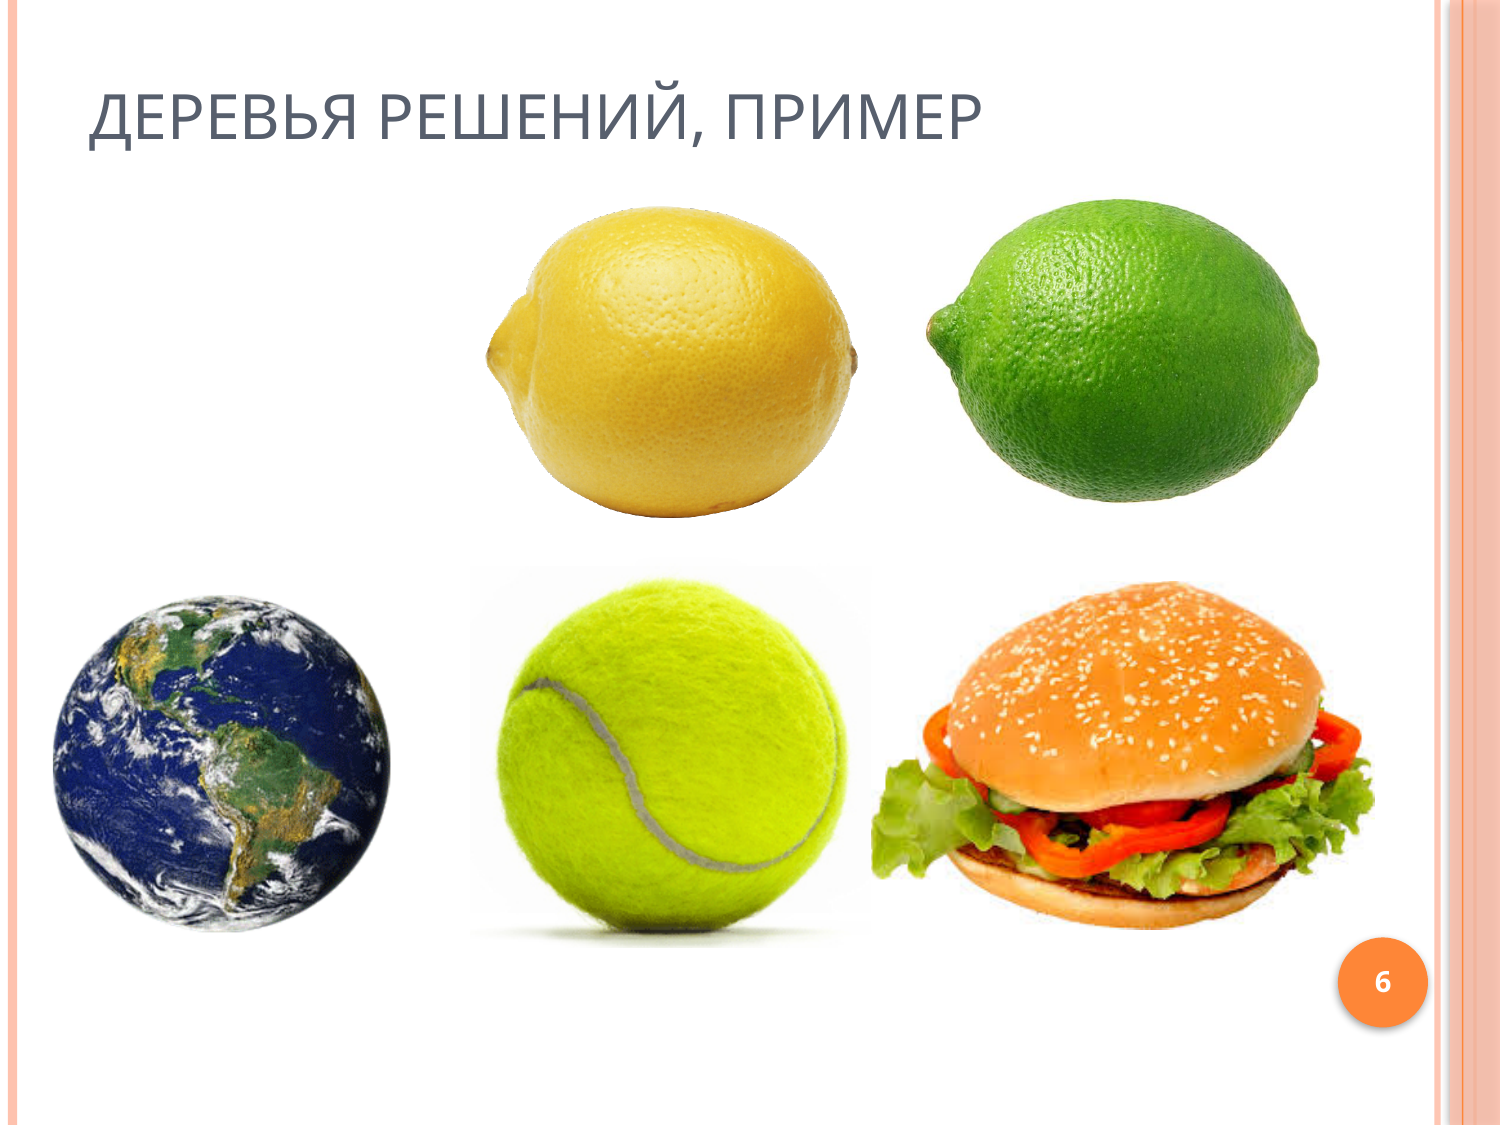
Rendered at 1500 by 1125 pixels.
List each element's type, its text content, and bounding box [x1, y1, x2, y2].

picture [909, 184, 1339, 517]
slide_number 6 [1333, 940, 1434, 1027]
picture [39, 580, 406, 947]
picture [484, 205, 858, 519]
picture [469, 557, 1376, 949]
title Деревья решений, пример [74, 0, 1300, 160]
